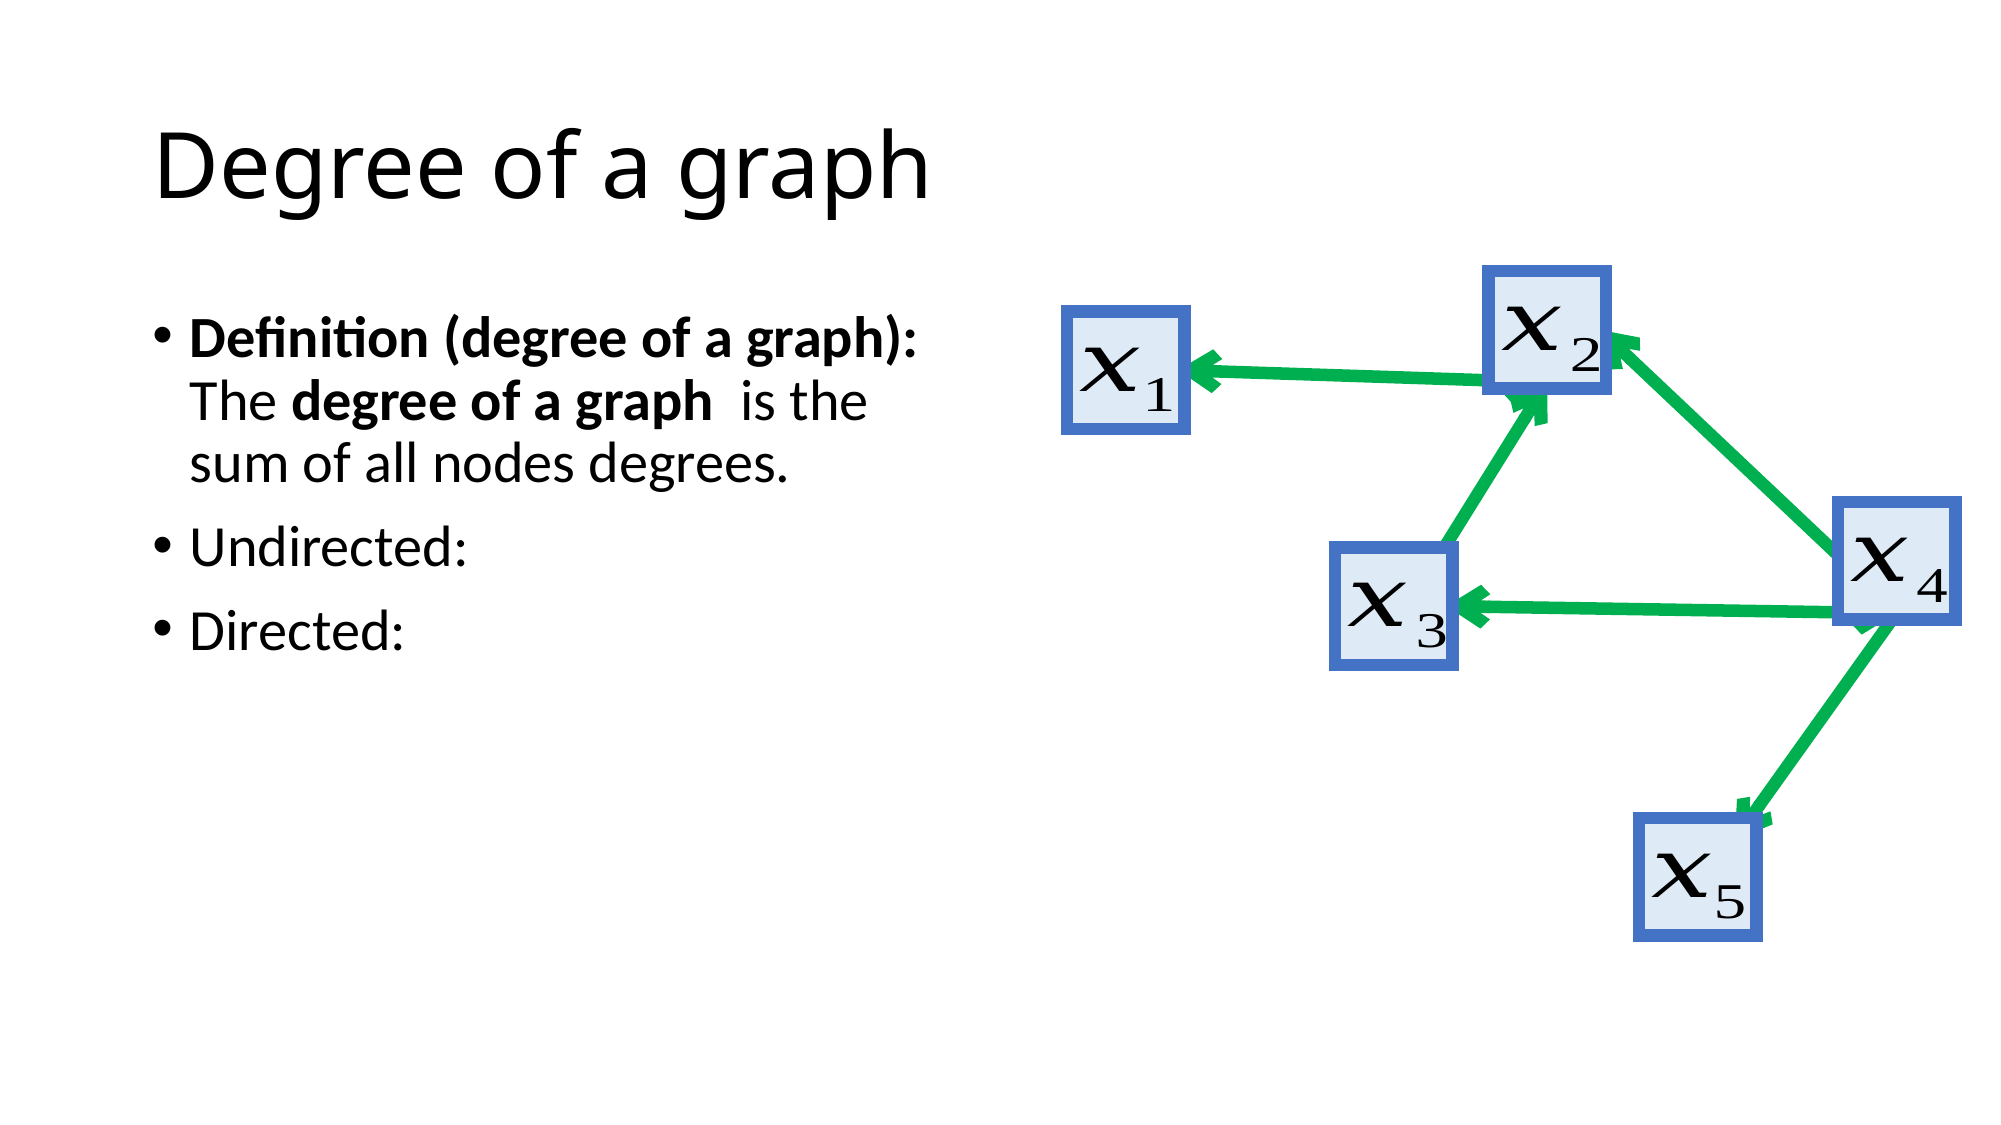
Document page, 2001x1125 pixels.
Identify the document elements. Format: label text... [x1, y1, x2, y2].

title Degree of a graph [137, 59, 1863, 278]
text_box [1734, 613, 1897, 840]
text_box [1446, 560, 1844, 607]
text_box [1430, 382, 1548, 569]
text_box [1178, 329, 1495, 371]
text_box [1599, 329, 1860, 524]
